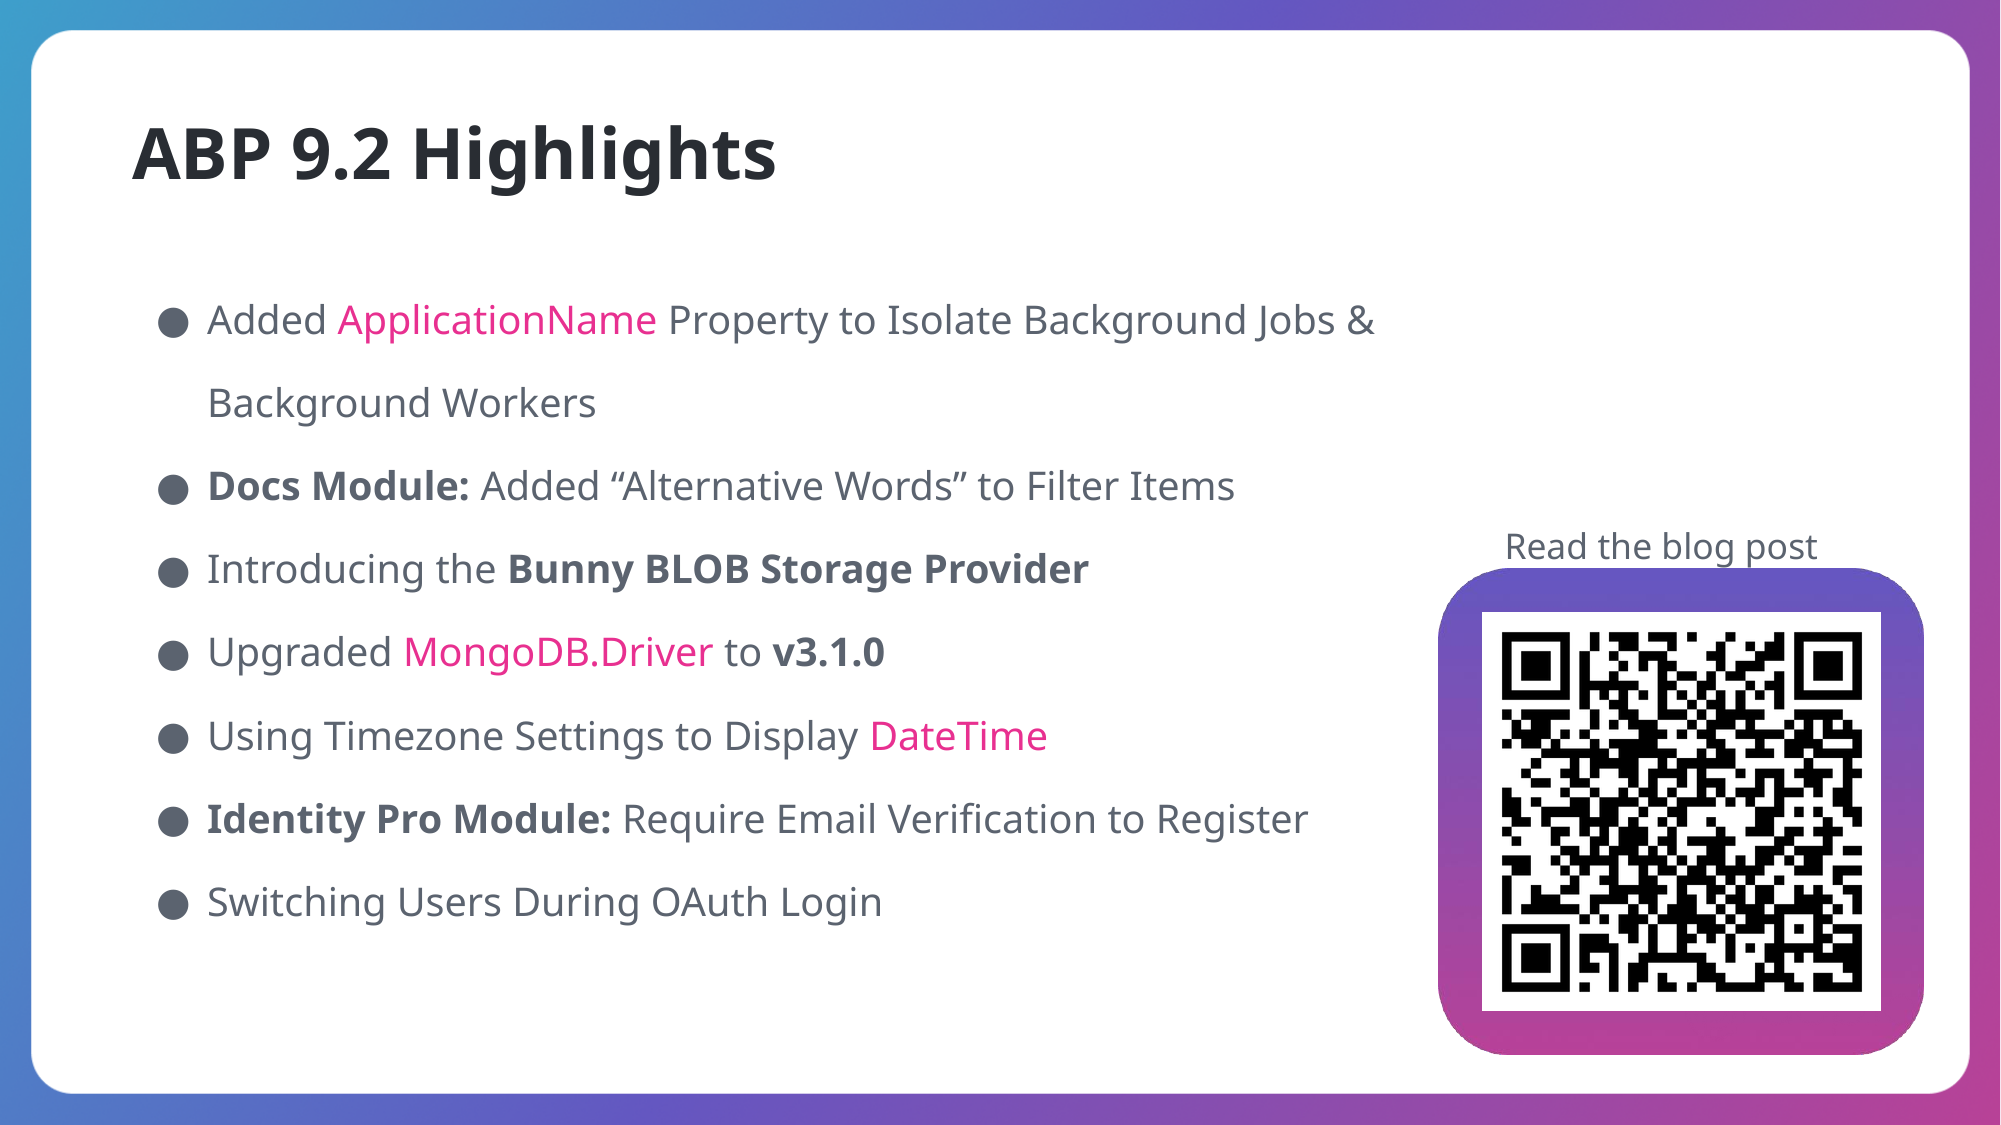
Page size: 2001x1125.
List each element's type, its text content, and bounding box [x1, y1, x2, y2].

picture [0, 0, 2001, 1125]
text_box Read the blog post [1489, 494, 1874, 567]
text_box Added ApplicationName Property to Isolate Background Jobs & Background Workers Docs Module: Added “Alternative Words” to Filter Items Introducing the Bunny BLOB Storage Provider Upgraded MongoDB.Driver to v3.1.0 Using Timezone Settings to Display DateTime Identity Pro Module: Require Email Verification to Register Switching Users During OAuth Login [117, 251, 1439, 932]
text_box ABP 9.2 Highlights [117, 101, 1684, 202]
